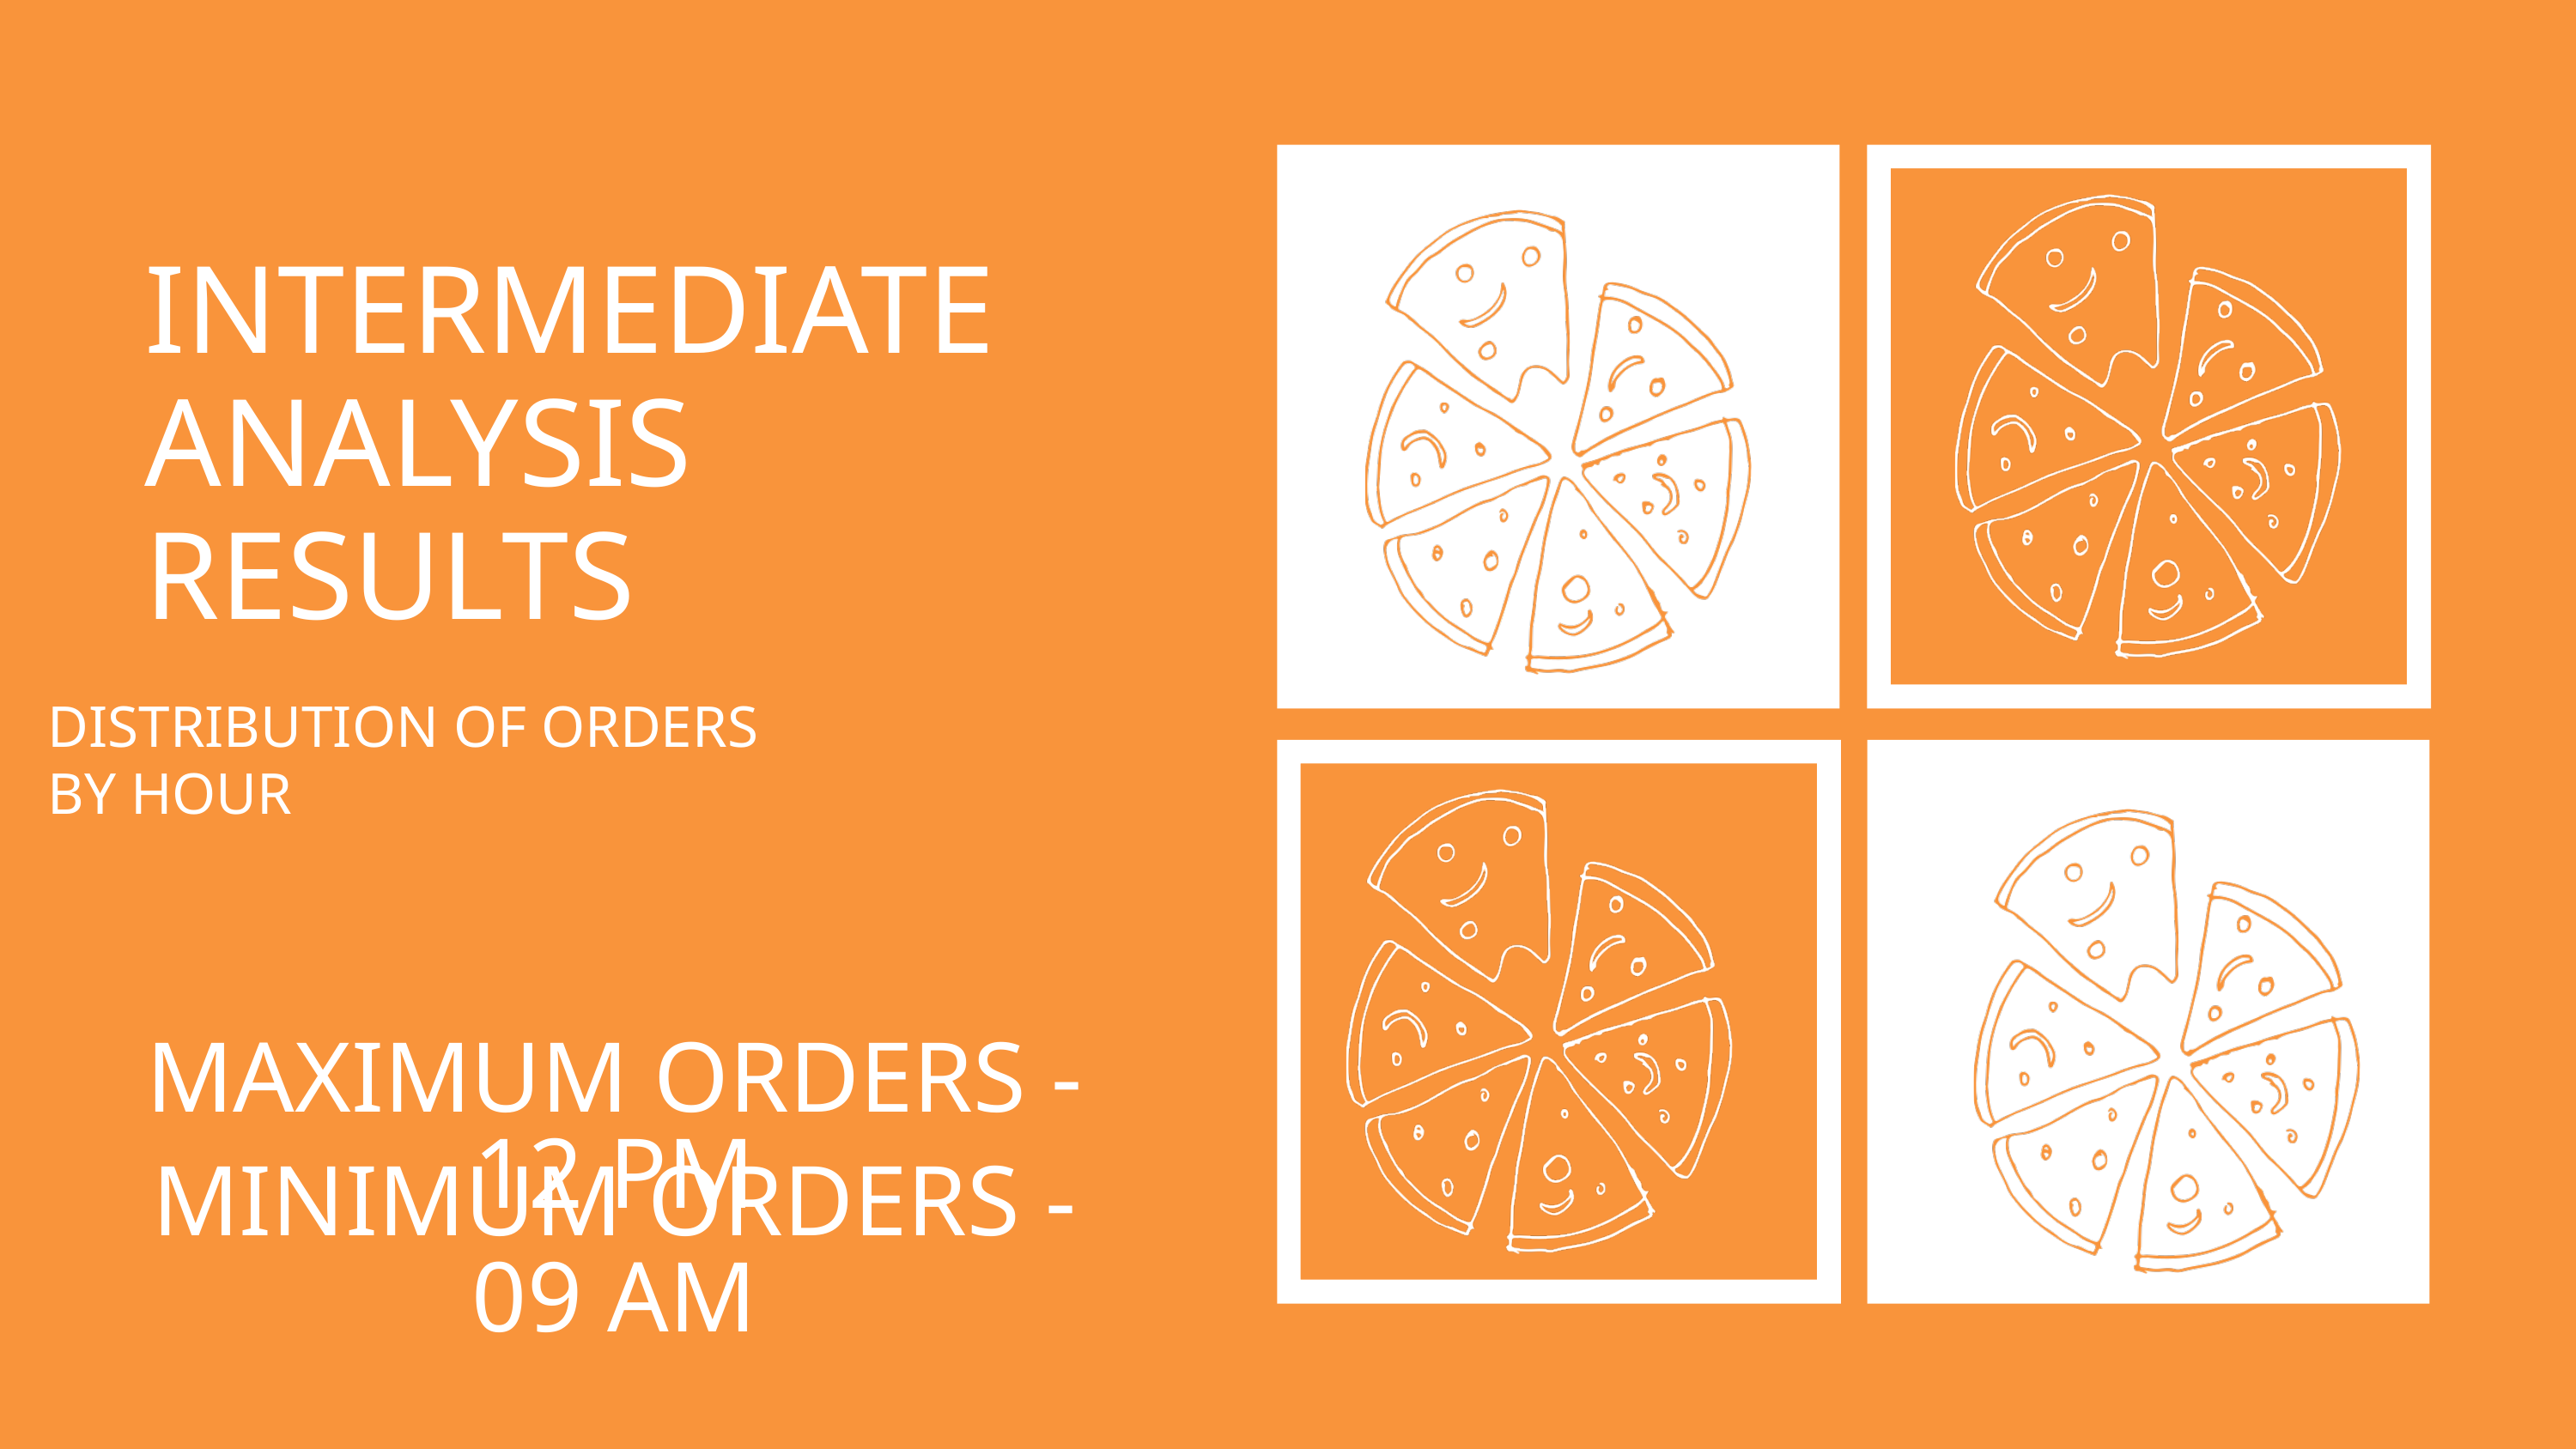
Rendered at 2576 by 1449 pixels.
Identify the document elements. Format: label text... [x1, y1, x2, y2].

text_box MAXIMUM ORDERS - 12 PM [483, 1139, 507, 1158]
text_box MAXIMUM ORDERS - 12 PM [869, 1043, 907, 1111]
text_box MAXIMUM ORDERS - 12 PM [978, 1042, 1021, 1113]
text_box MAXIMUM ORDERS - 12 PM [480, 1043, 532, 1113]
text_box MAXIMUM ORDERS - 12 PM [922, 1043, 969, 1111]
text_box MAXIMUM ORDERS - 12 PM [618, 1139, 662, 1158]
text_box MINIMUM ORDERS - 09 AM [124, 1158, 1105, 1351]
text_box [1867, 739, 2430, 1304]
text_box [1973, 809, 2360, 1274]
text_box MAXIMUM ORDERS - 12 PM [355, 1043, 380, 1111]
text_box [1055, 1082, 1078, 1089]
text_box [1277, 739, 1842, 1304]
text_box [1867, 144, 2432, 709]
text_box MAXIMUM ORDERS - 12 PM [234, 1043, 293, 1111]
text_box MAXIMUM ORDERS - 12 PM [677, 1139, 696, 1158]
text_box INTERMEDIATE ANALYSIS RESULTS [144, 245, 1143, 644]
text_box MAXIMUM ORDERS - 12 PM [155, 1043, 223, 1111]
text_box MAXIMUM ORDERS - 12 PM [535, 1138, 575, 1158]
text_box MAXIMUM ORDERS - 12 PM [738, 1043, 786, 1111]
text_box DISTRIBUTION OF ORDERS BY HOUR [47, 690, 1046, 826]
text_box [1277, 144, 1840, 709]
text_box MAXIMUM ORDERS - 12 PM [393, 1043, 461, 1111]
text_box MAXIMUM ORDERS - 12 PM [659, 1042, 722, 1113]
text_box MAXIMUM ORDERS - 12 PM [799, 1043, 854, 1111]
text_box [1364, 209, 1752, 675]
text_box MAXIMUM ORDERS - 12 PM [550, 1043, 618, 1111]
text_box MAXIMUM ORDERS - 12 PM [726, 1139, 744, 1158]
text_box MAXIMUM ORDERS - 12 PM [296, 1043, 349, 1111]
